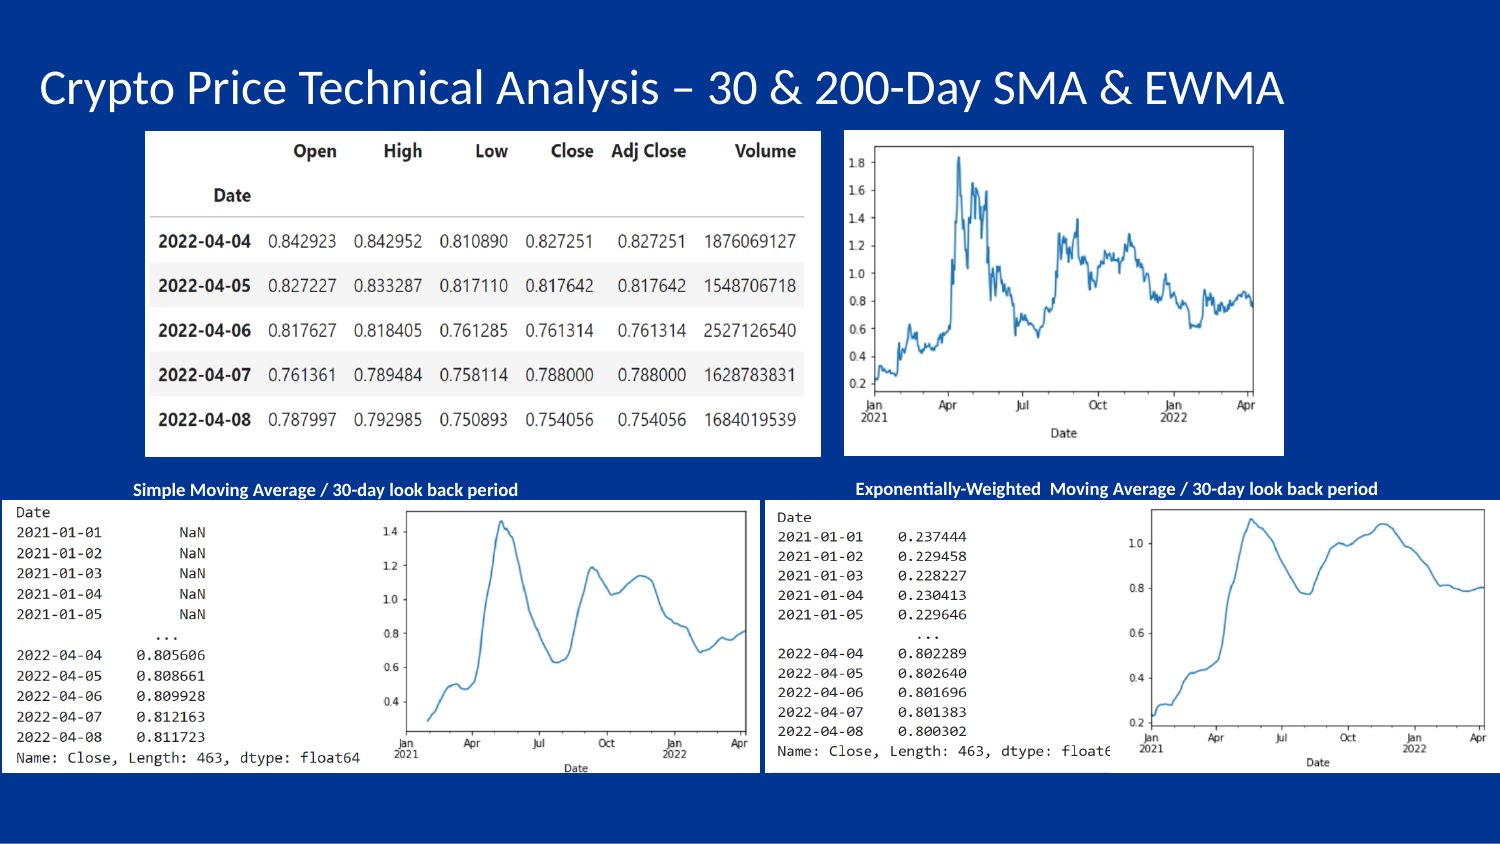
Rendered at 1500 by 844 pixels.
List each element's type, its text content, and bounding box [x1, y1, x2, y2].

text_box Simple Moving Average / 30-day look back period [55, 470, 596, 497]
text_box Exponentially-Weighted Moving Average / 30-day look back period [839, 469, 1394, 497]
picture [1, 499, 761, 774]
picture [844, 130, 1285, 457]
text_box Crypto Price Technical Analysis – 30 & 200-Day SMA & EWMA [32, 47, 1464, 122]
picture [145, 131, 821, 457]
picture [765, 499, 1500, 774]
